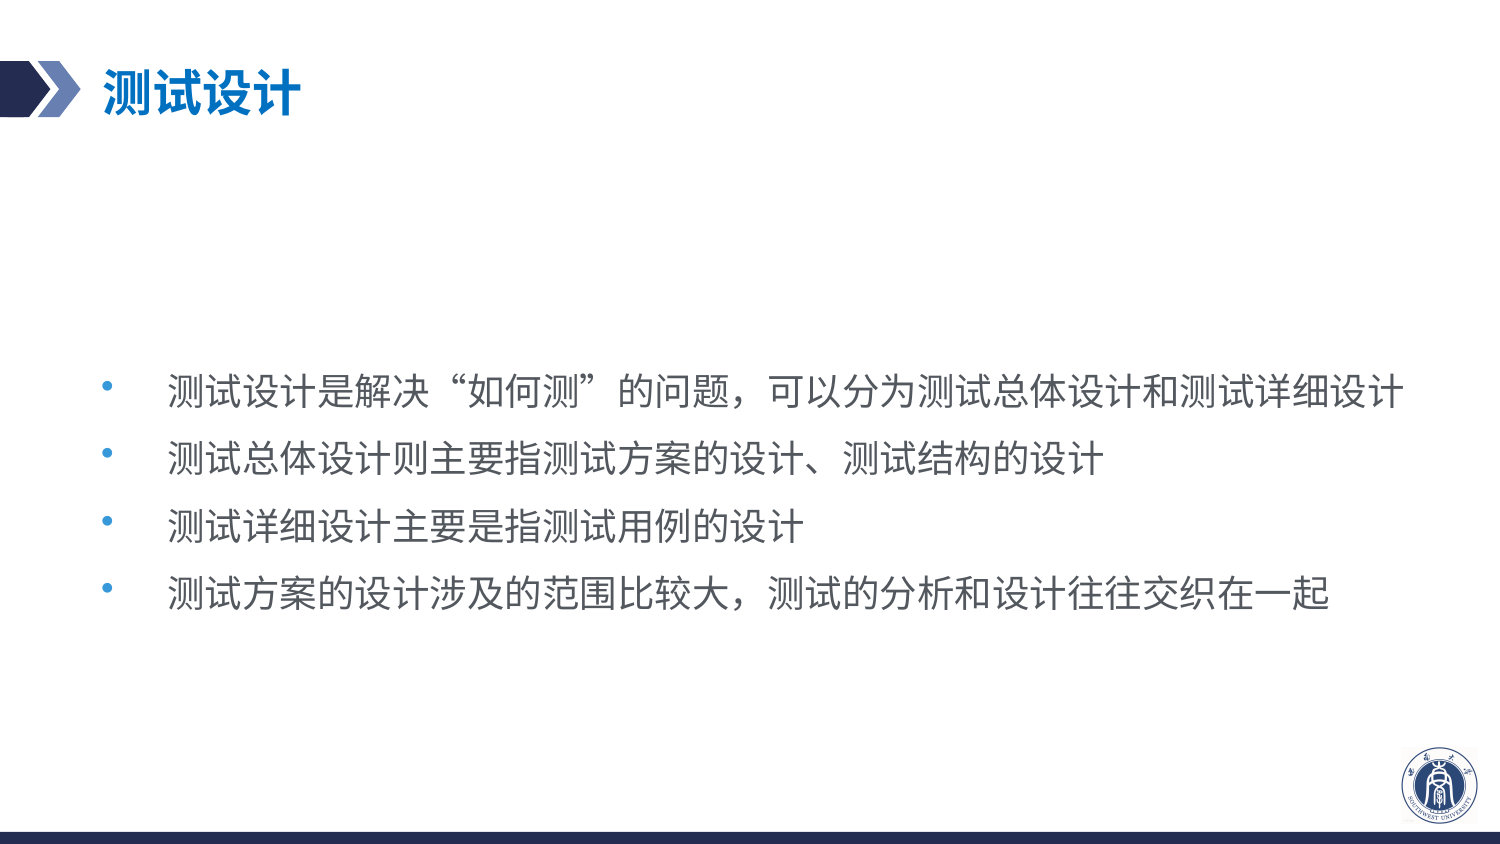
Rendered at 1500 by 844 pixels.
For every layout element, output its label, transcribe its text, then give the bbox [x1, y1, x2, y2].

text_box 测试设计是解决“如何测”的问题，可以分为测试总体设计和测试详细设计 测试总体设计则主要指测试方案的设计、测试结构的设计 测试详细设计主要是指测试用例的设计 测试方案的设计涉及的范围比较大，测试的分析和设计往往交织在一起 [92, 154, 1448, 807]
title 测试设计 [87, 51, 1426, 138]
picture [1401, 747, 1478, 824]
